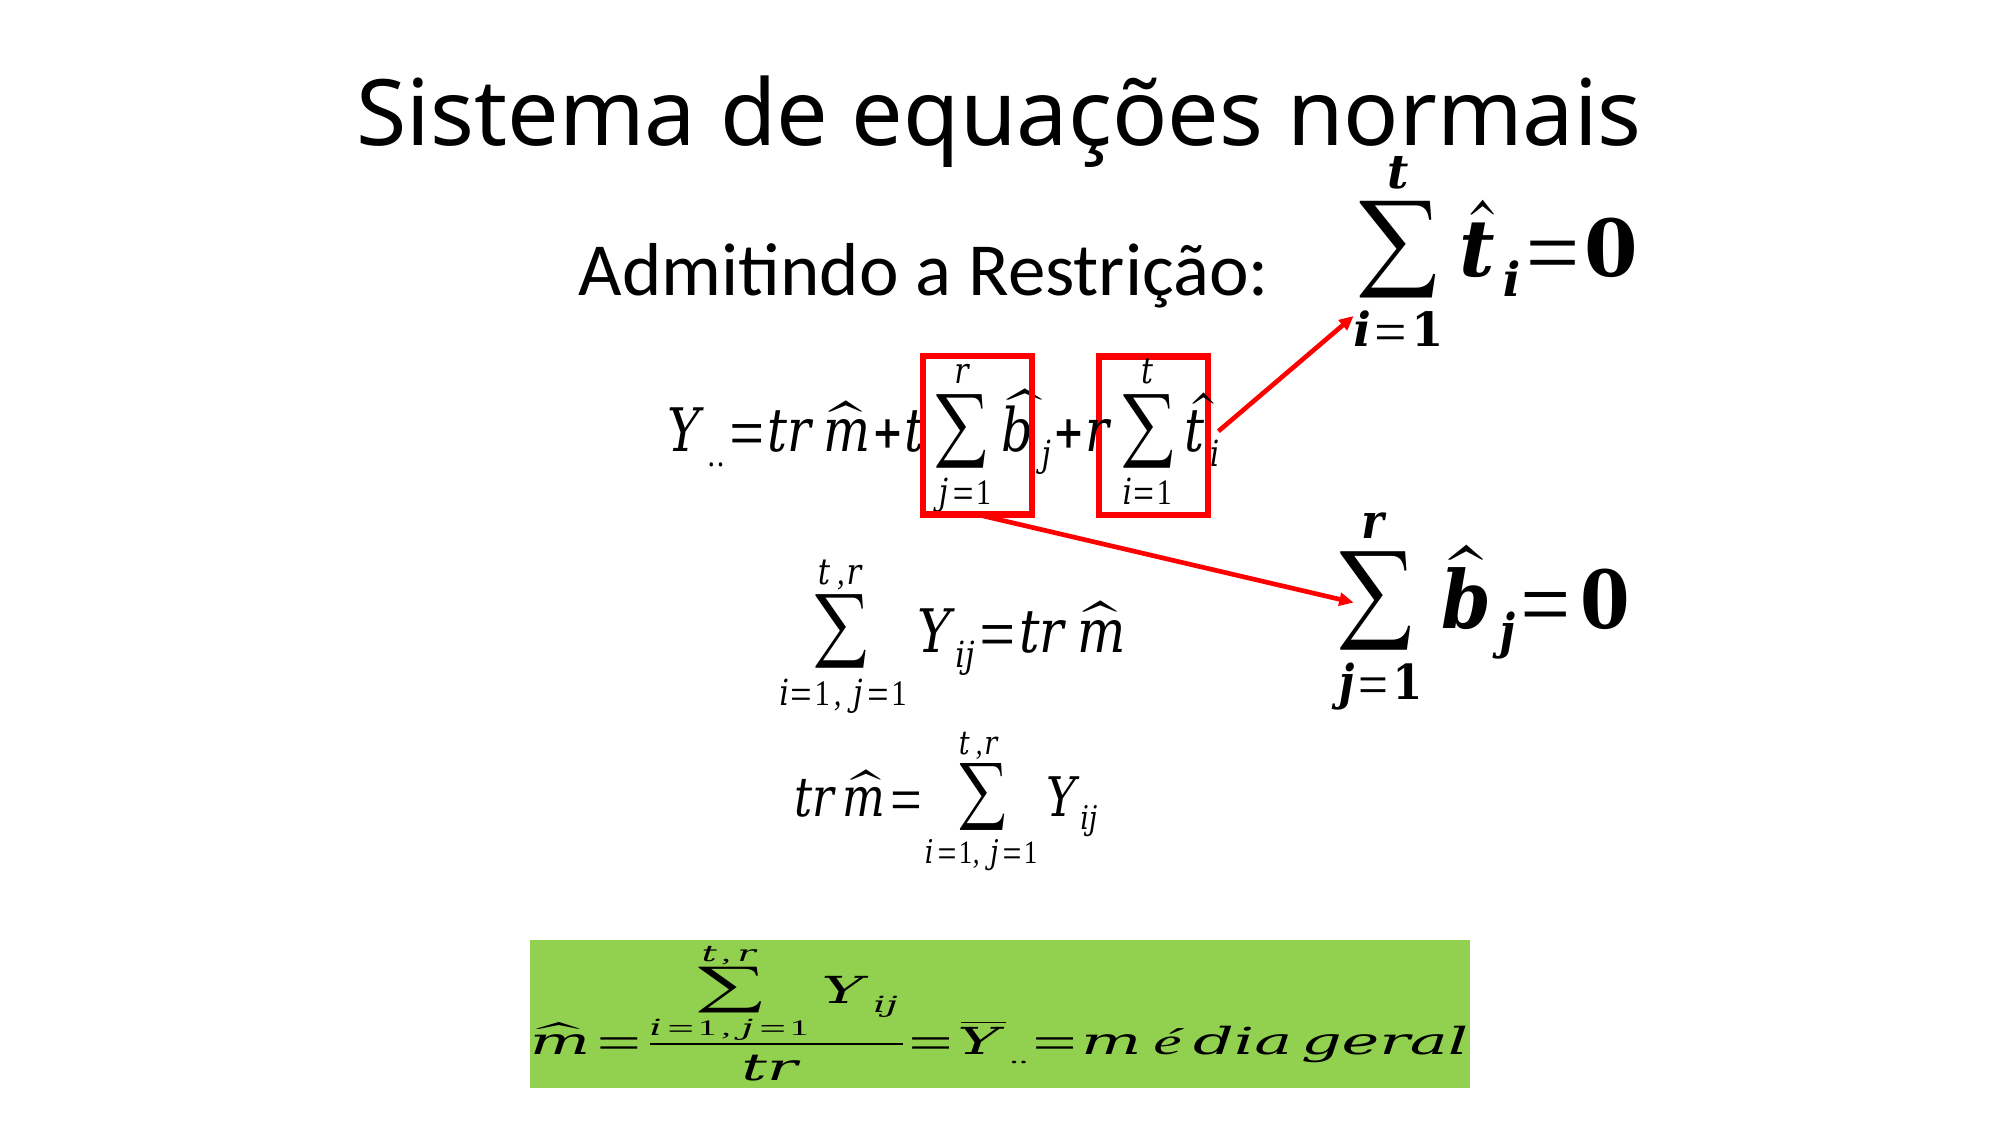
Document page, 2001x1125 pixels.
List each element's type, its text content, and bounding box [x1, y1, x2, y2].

text_box [1098, 355, 1209, 514]
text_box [977, 514, 1354, 603]
title Sistema de equações normais [137, 7, 1863, 225]
text_box [922, 355, 1033, 516]
text_box Admitindo a Restrição: [25, 153, 1840, 418]
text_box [1218, 316, 1354, 432]
